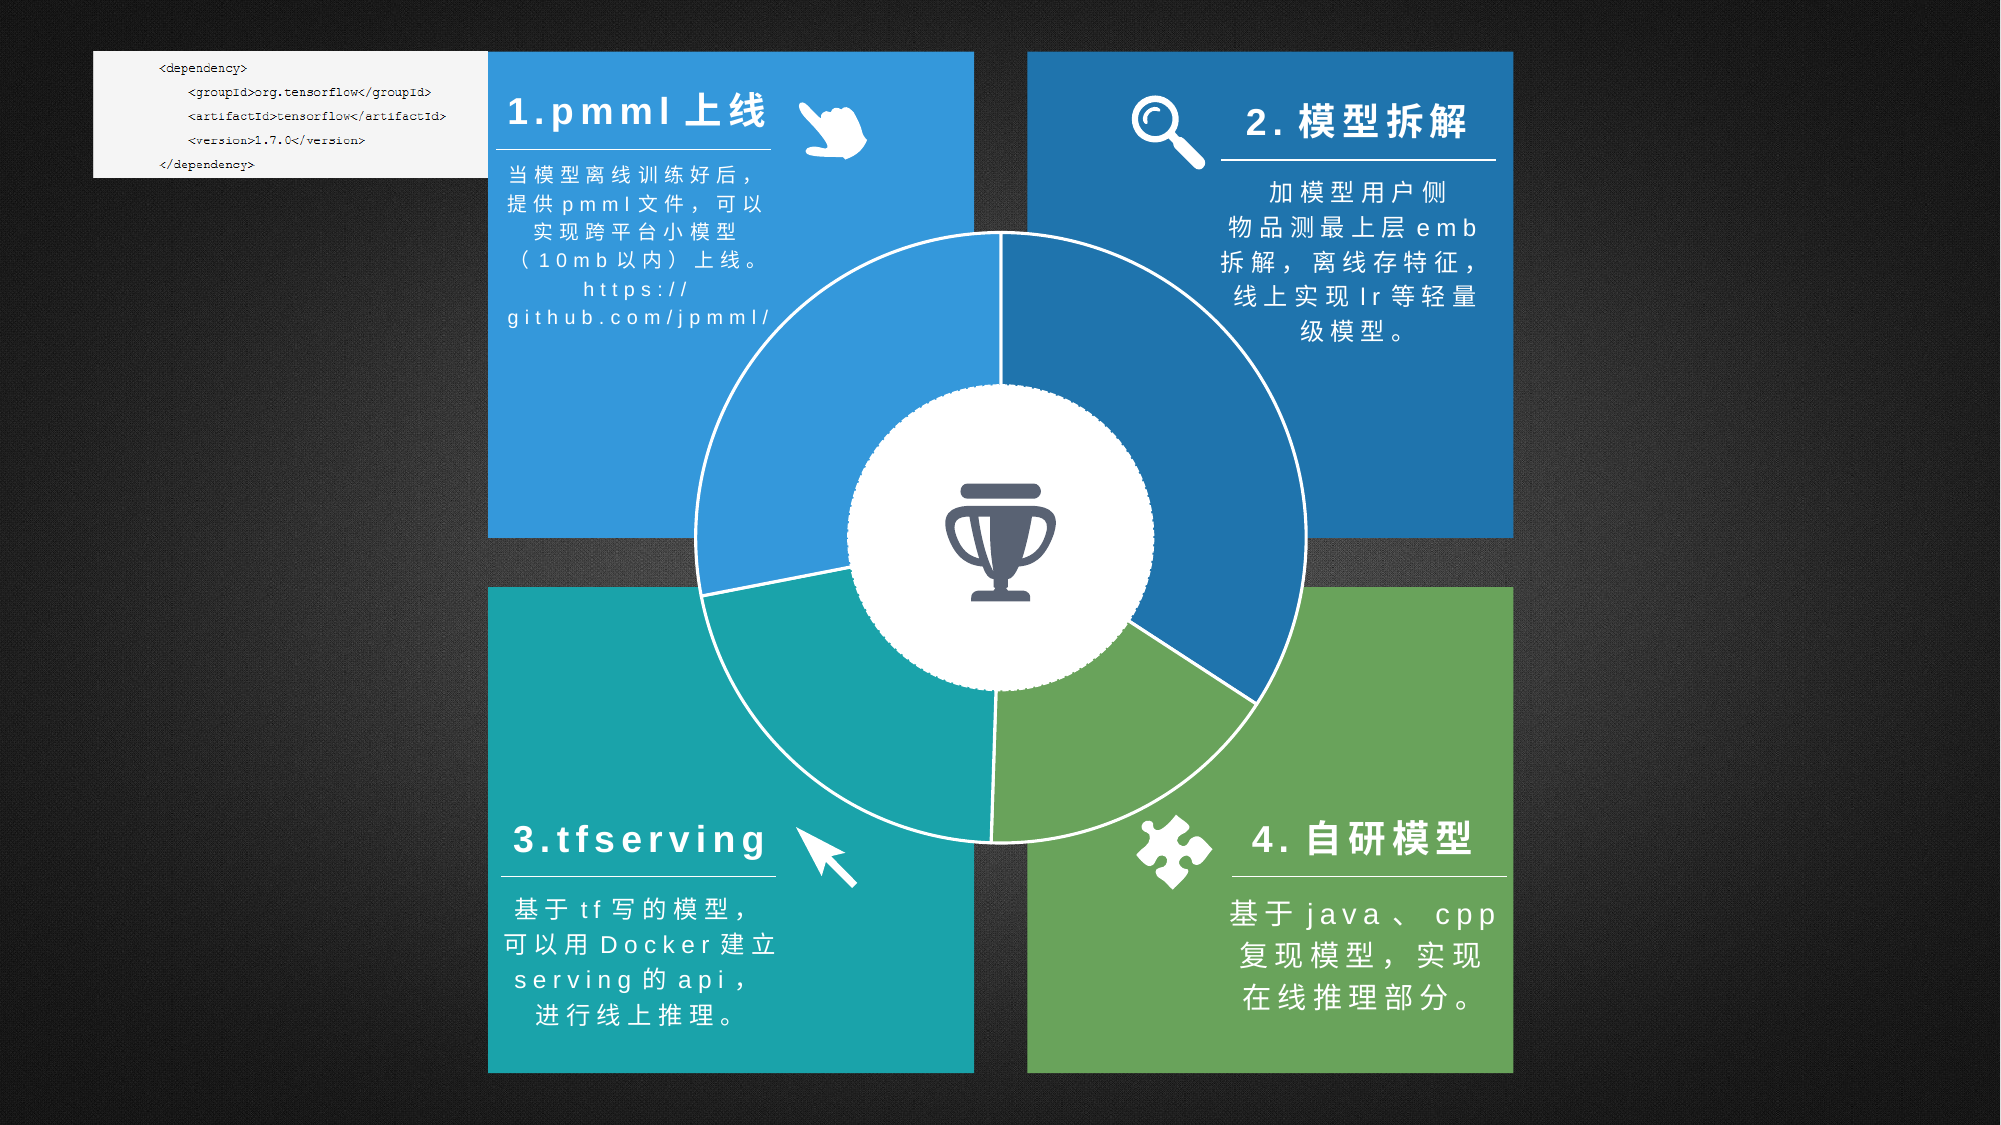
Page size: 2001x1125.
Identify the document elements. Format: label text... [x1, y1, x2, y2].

text_box [811, 856, 858, 889]
text_box [1026, 586, 1514, 1074]
text_box [488, 51, 975, 219]
text_box 基于tf写的模型，可以用Docker建立serving的api，进行线上推理。 [488, 880, 792, 1071]
text_box 4.自研模型 [1212, 787, 1513, 867]
chart [523, 219, 1478, 856]
picture [0, 0, 2001, 1125]
text_box [487, 586, 975, 1074]
text_box 加模型用户侧 物品测最上层emb拆解，离线存特征，线上实现lr等轻量级模型。 [1203, 163, 1513, 355]
text_box 2.模型拆解 [1201, 70, 1512, 151]
text_box 基于java、cpp复现模型，实现在线推理部分。 [1214, 880, 1513, 1071]
text_box [1137, 856, 1160, 867]
text_box [1131, 95, 1206, 170]
text_box 1.pmml上线 [488, 60, 786, 140]
text_box 3.tfserving [488, 787, 791, 867]
text_box [1155, 856, 1189, 890]
text_box 当模型离线训练好后，提供pmml文件，可以实现跨平台小模型（10mb以内）上线。 https://github.com/jpmml/ [488, 150, 788, 341]
text_box [487, 178, 523, 539]
text_box [1026, 51, 1514, 539]
text_box [1188, 856, 1208, 865]
text_box [798, 102, 868, 160]
